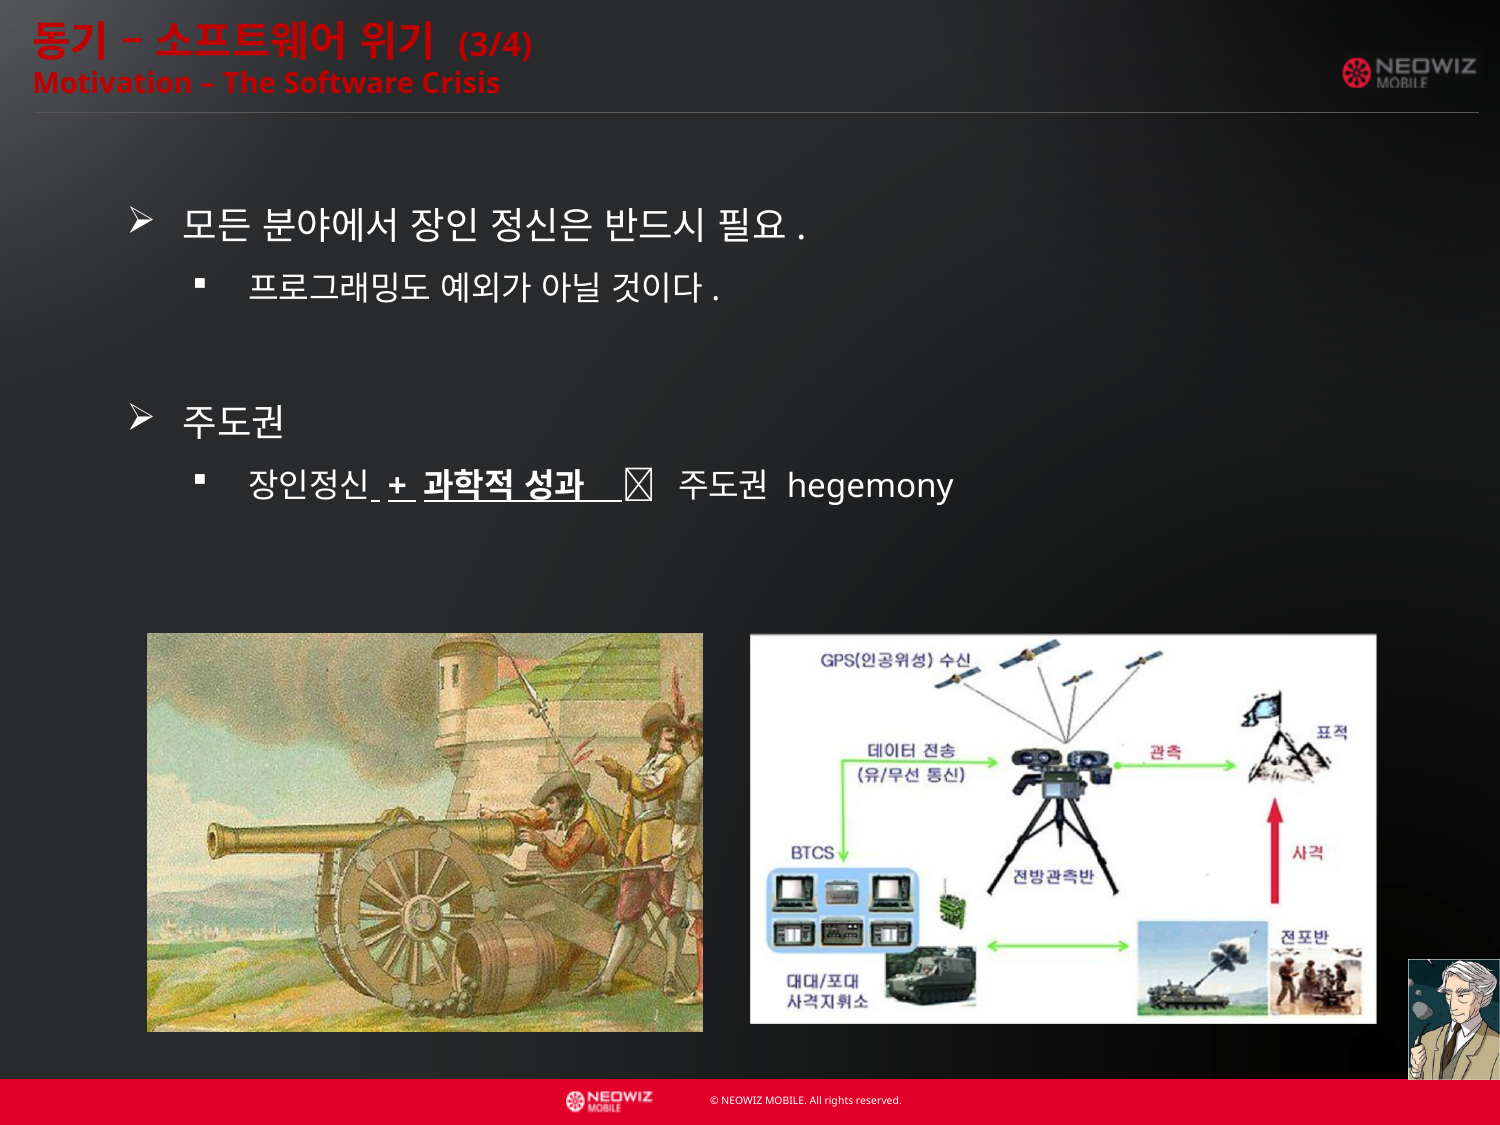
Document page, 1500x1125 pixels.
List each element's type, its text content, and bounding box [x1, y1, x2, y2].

list 모든 분야에서 장인 정신은 반드시 필요. 프로그래밍도 예외가 아닐 것이다. 주도권 장인정신 + 과학적 성과  주도권 hegemony [111, 172, 1500, 965]
text_box 동기 – 소프트웨어 위기 (3/4) Motivation – The Software Crisis [17, 0, 1368, 114]
picture [0, 0, 1500, 1125]
